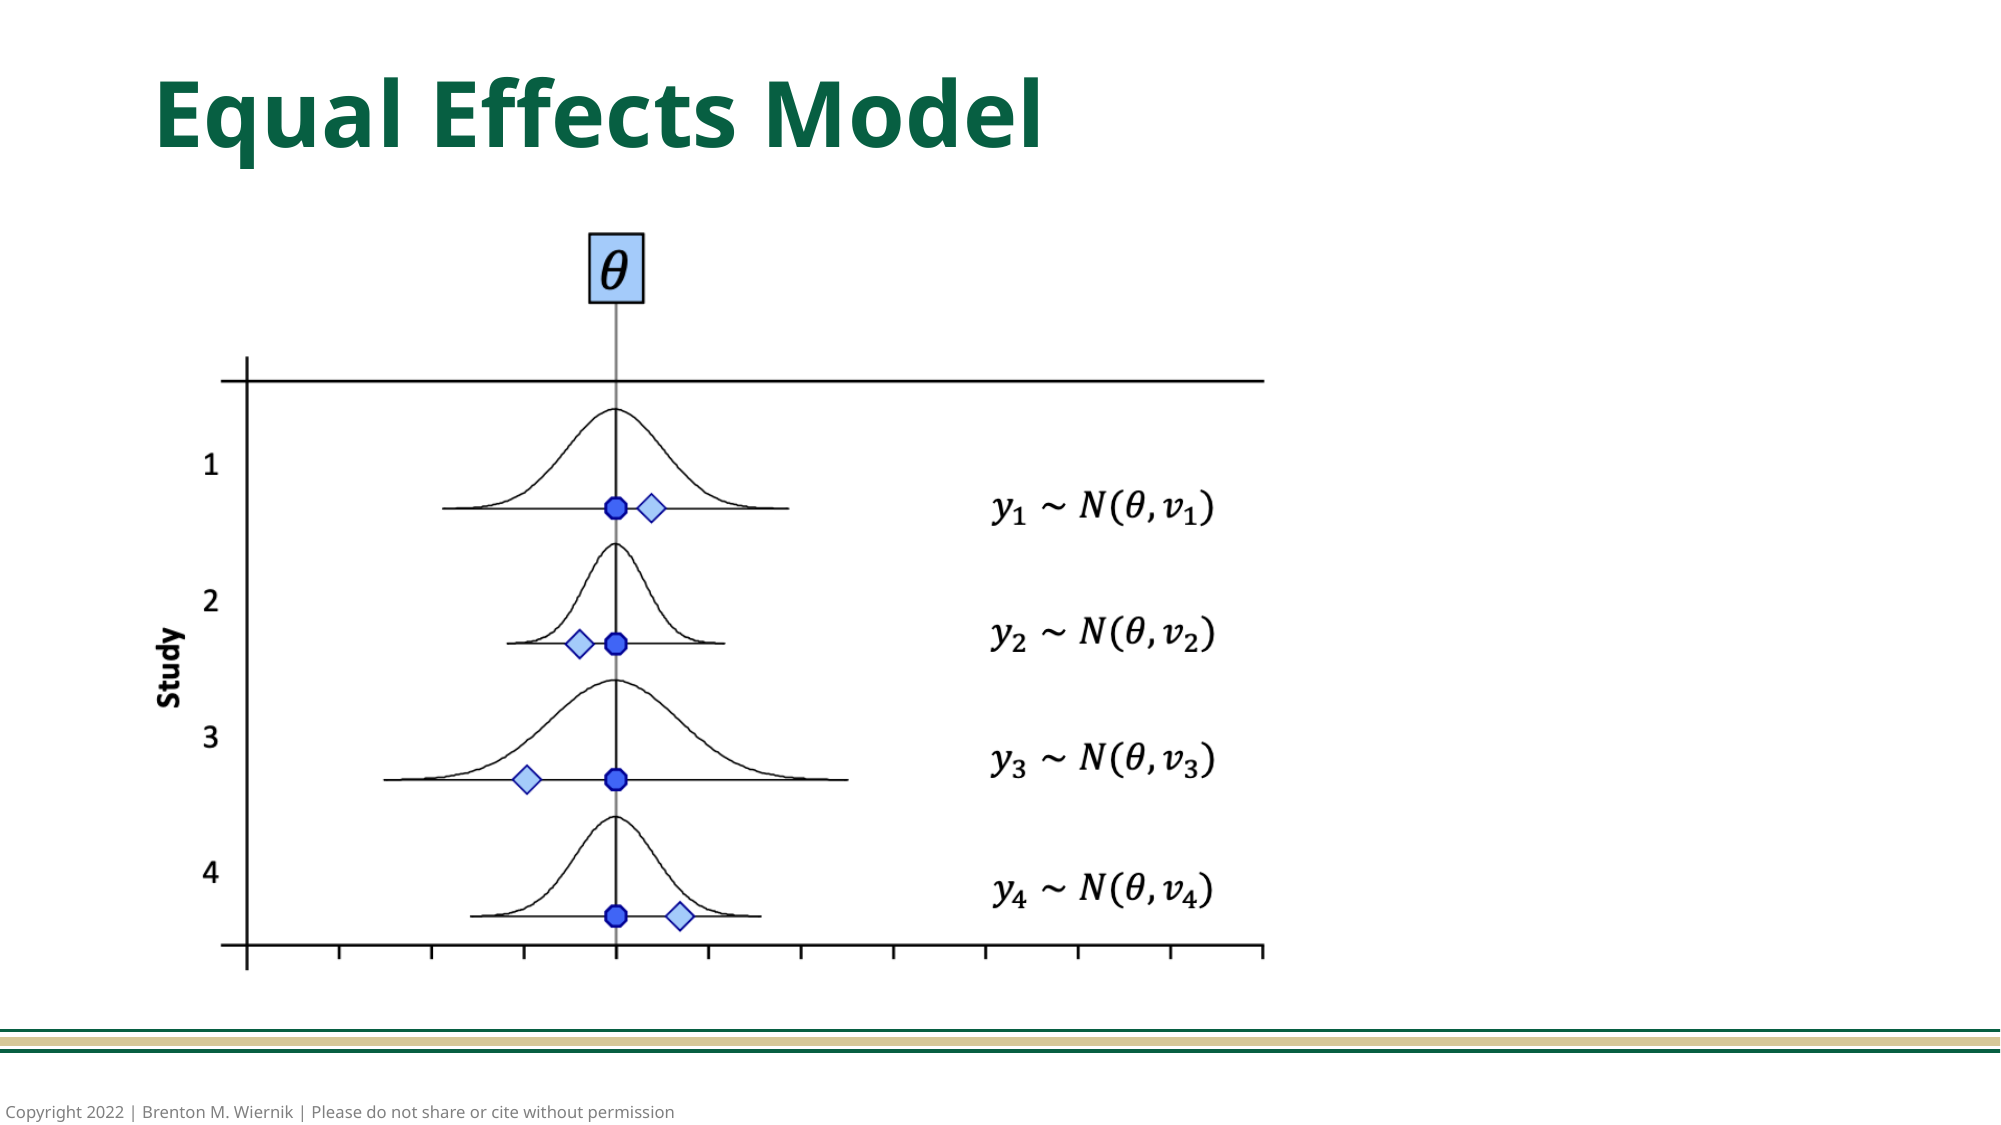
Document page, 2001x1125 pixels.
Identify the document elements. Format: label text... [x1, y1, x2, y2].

title Equal Effects Model [137, 59, 1863, 177]
picture [137, 191, 1431, 987]
